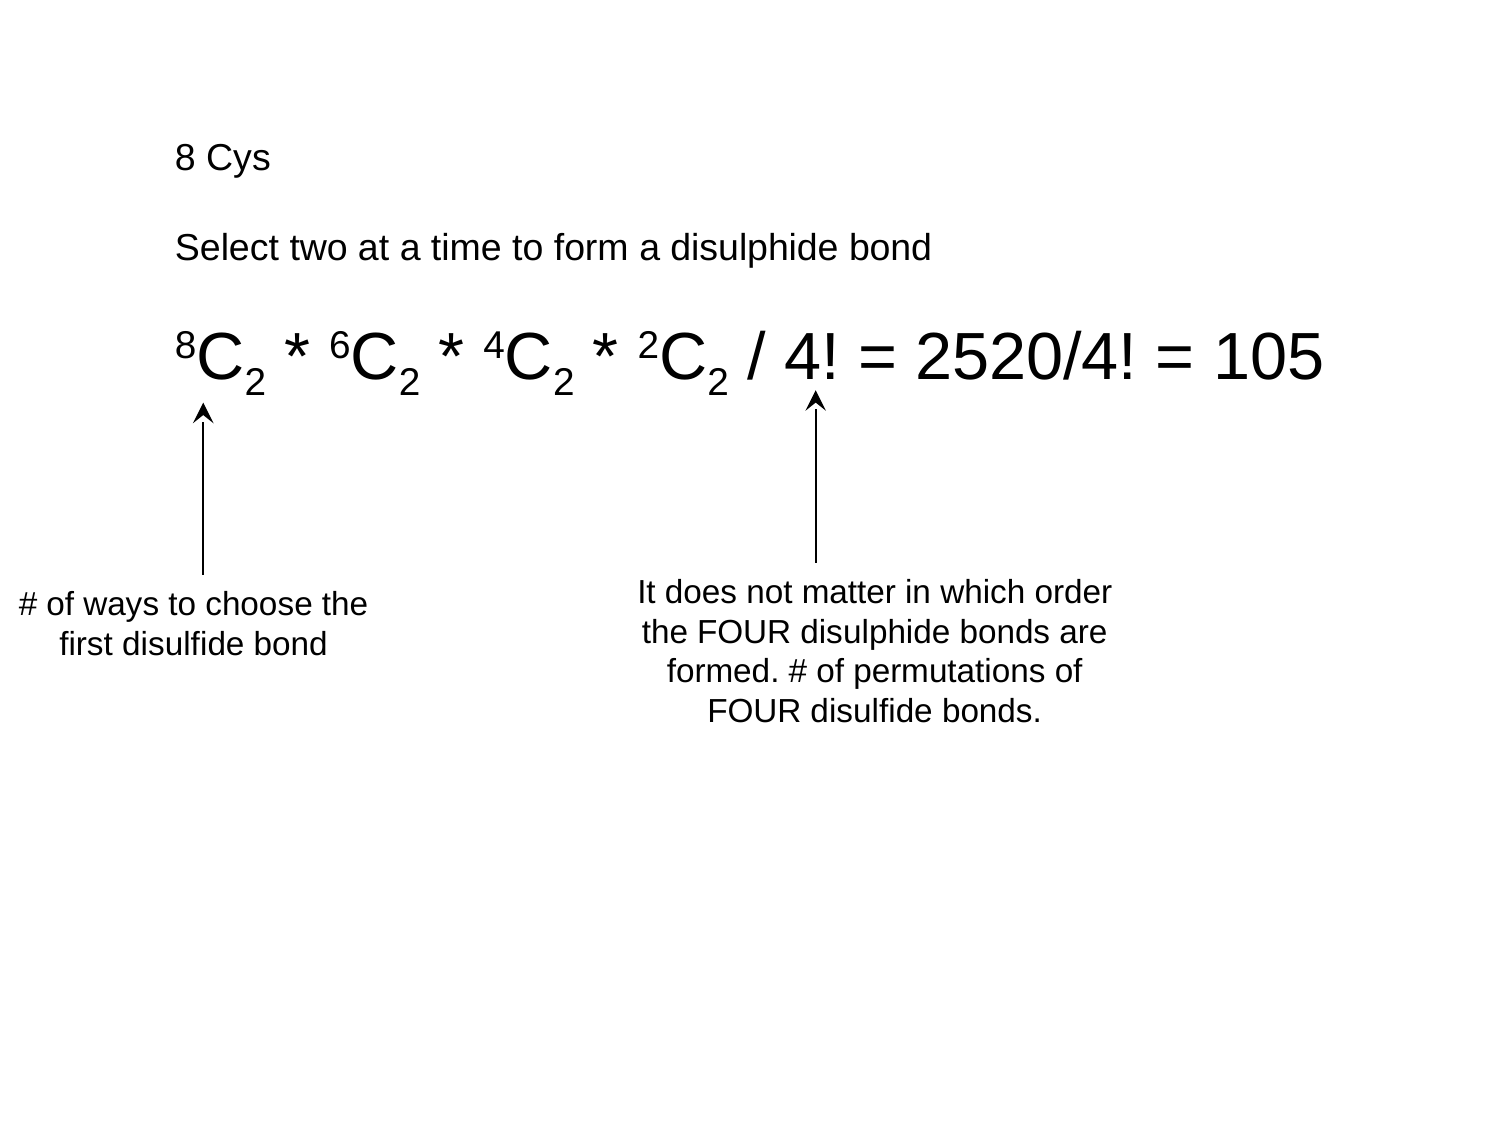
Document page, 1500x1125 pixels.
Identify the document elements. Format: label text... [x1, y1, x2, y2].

text_box 8 Cys Select two at a time to form a disulphide bond 8C2 * 6C2 * 4C2 * 2C2 / 4! = 2520/4! = 105 [160, 125, 1340, 411]
text_box # of ways to choose the first disulfide bond [0, 574, 388, 670]
text_box It does not matter in which order the FOUR disulphide bonds are formed. # of permutations of FOUR disulfide bonds. [612, 562, 1138, 737]
